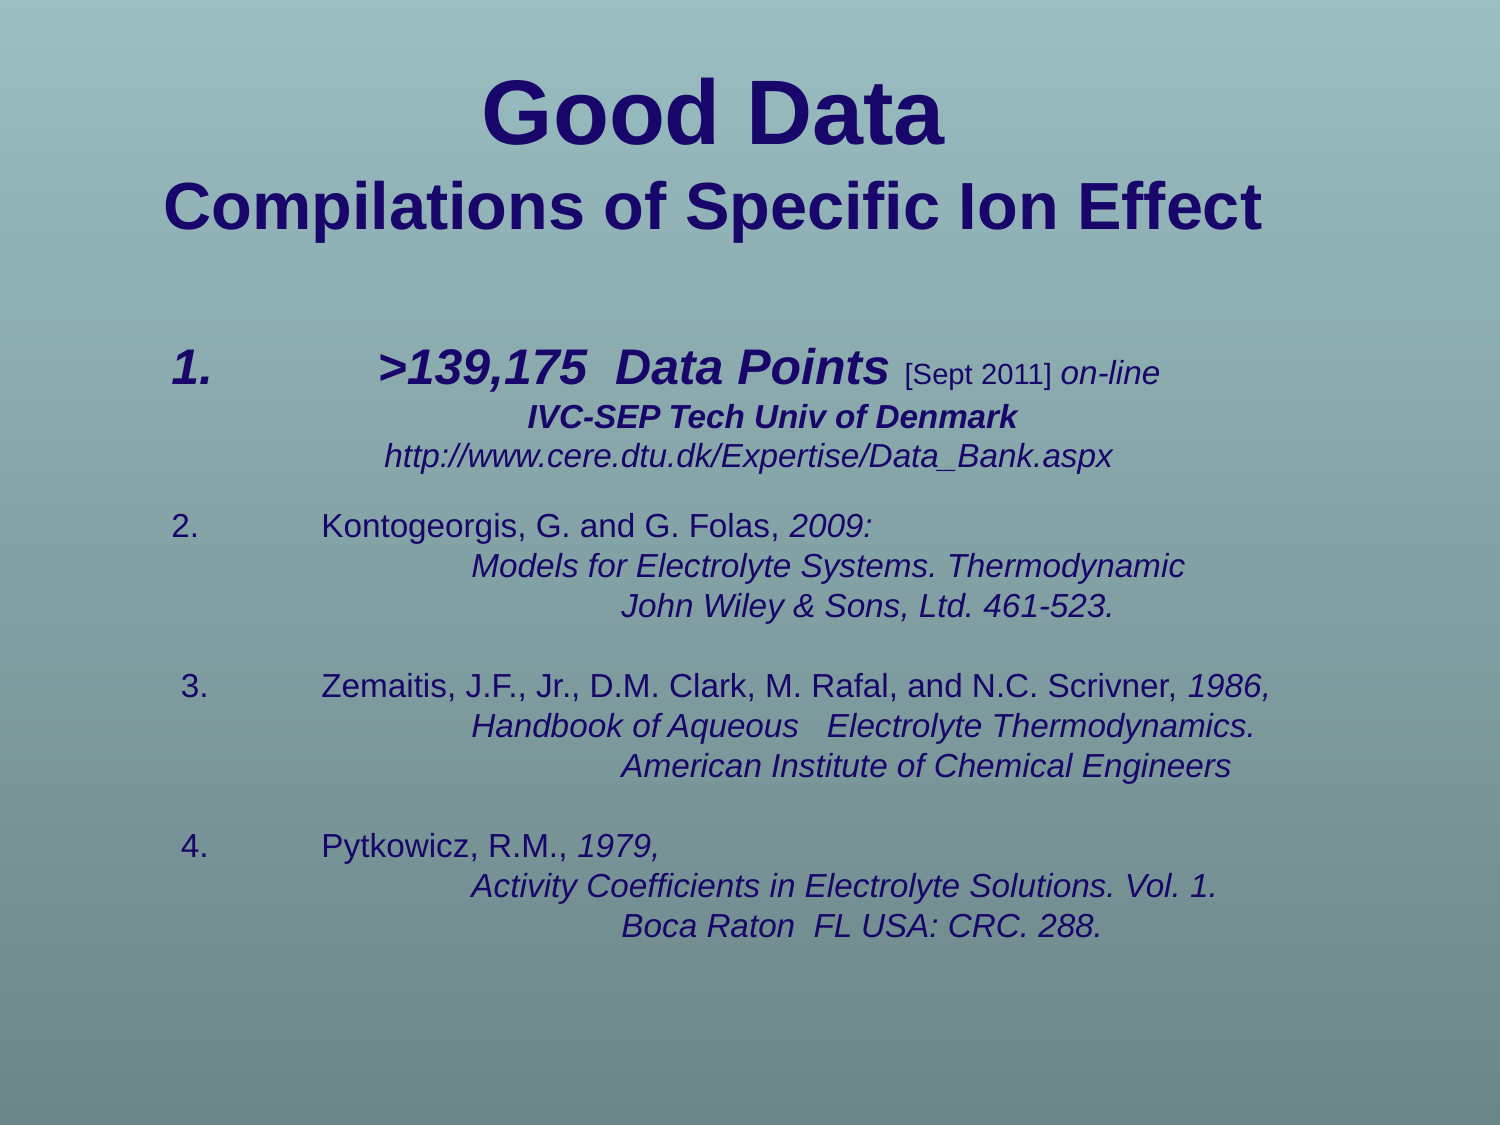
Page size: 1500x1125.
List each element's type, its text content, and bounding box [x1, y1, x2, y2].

text_box >139,175 Data Points [Sept 2011] on-line IVC-SEP Tech Univ of Denmark http://www.cere.dtu.dk/Expertise/Data_Bank.aspx 2. Kontogeorgis, G. and G. Folas, 2009: Models for Electrolyte Systems. Thermodynamic John Wiley & Sons, Ltd. 461-523. 3. Zemaitis, J.F., Jr., D.M. Clark, M. Rafal, and N.C. Scrivner, 1986, Handbook of Aqueous Electrolyte Thermodynamics. American Institute of Chemical Engineers 4. Pytkowicz, R.M., 1979, Activity Coefficients in Electrolyte Solutions. Vol. 1. Boca Raton FL USA: CRC. 288. [156, 287, 1337, 1092]
text_box Good Data Compilations of Specific Ion Effect [76, 53, 1352, 242]
